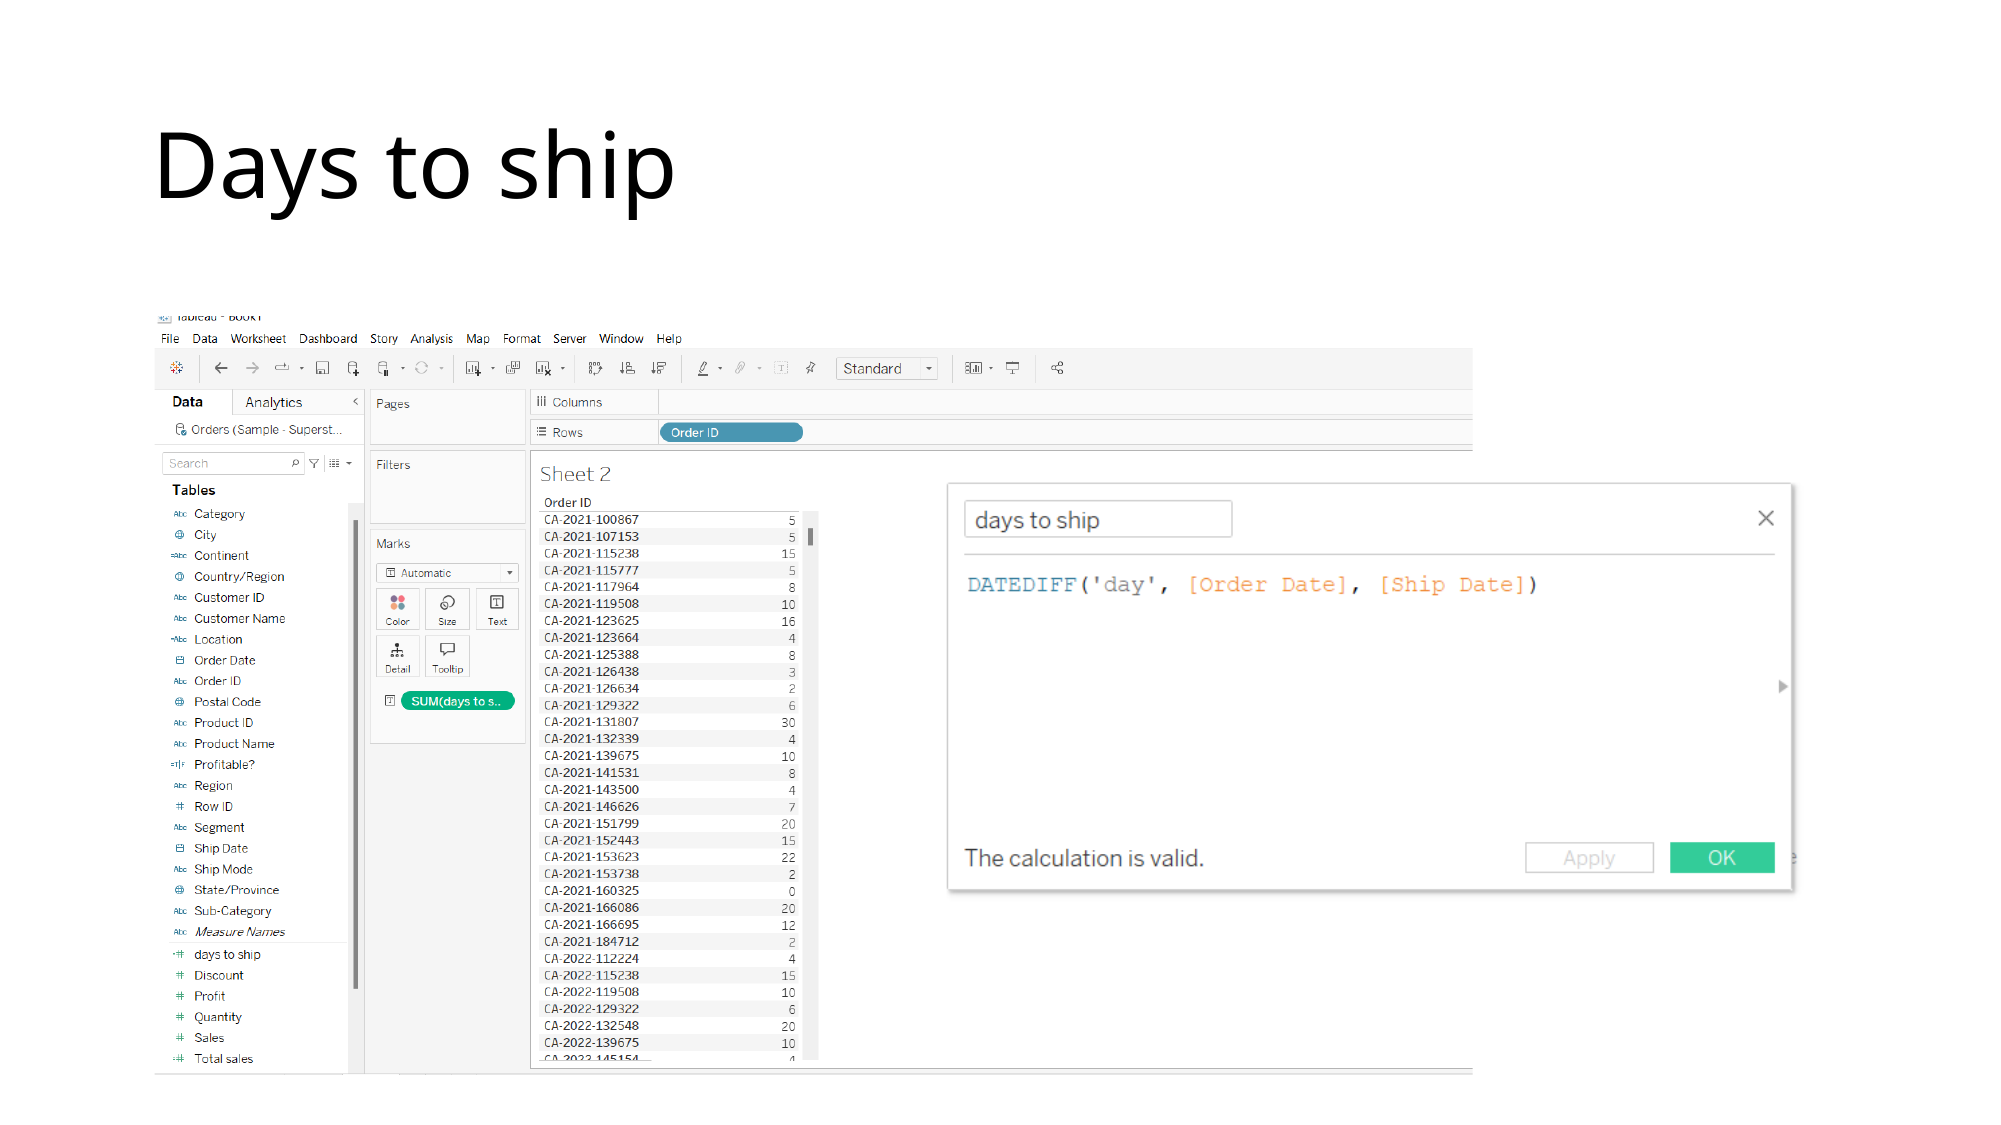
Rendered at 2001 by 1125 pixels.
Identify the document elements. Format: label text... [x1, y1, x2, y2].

title Days to ship [137, 59, 1863, 278]
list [824, 460, 1882, 930]
picture [154, 316, 1473, 1075]
